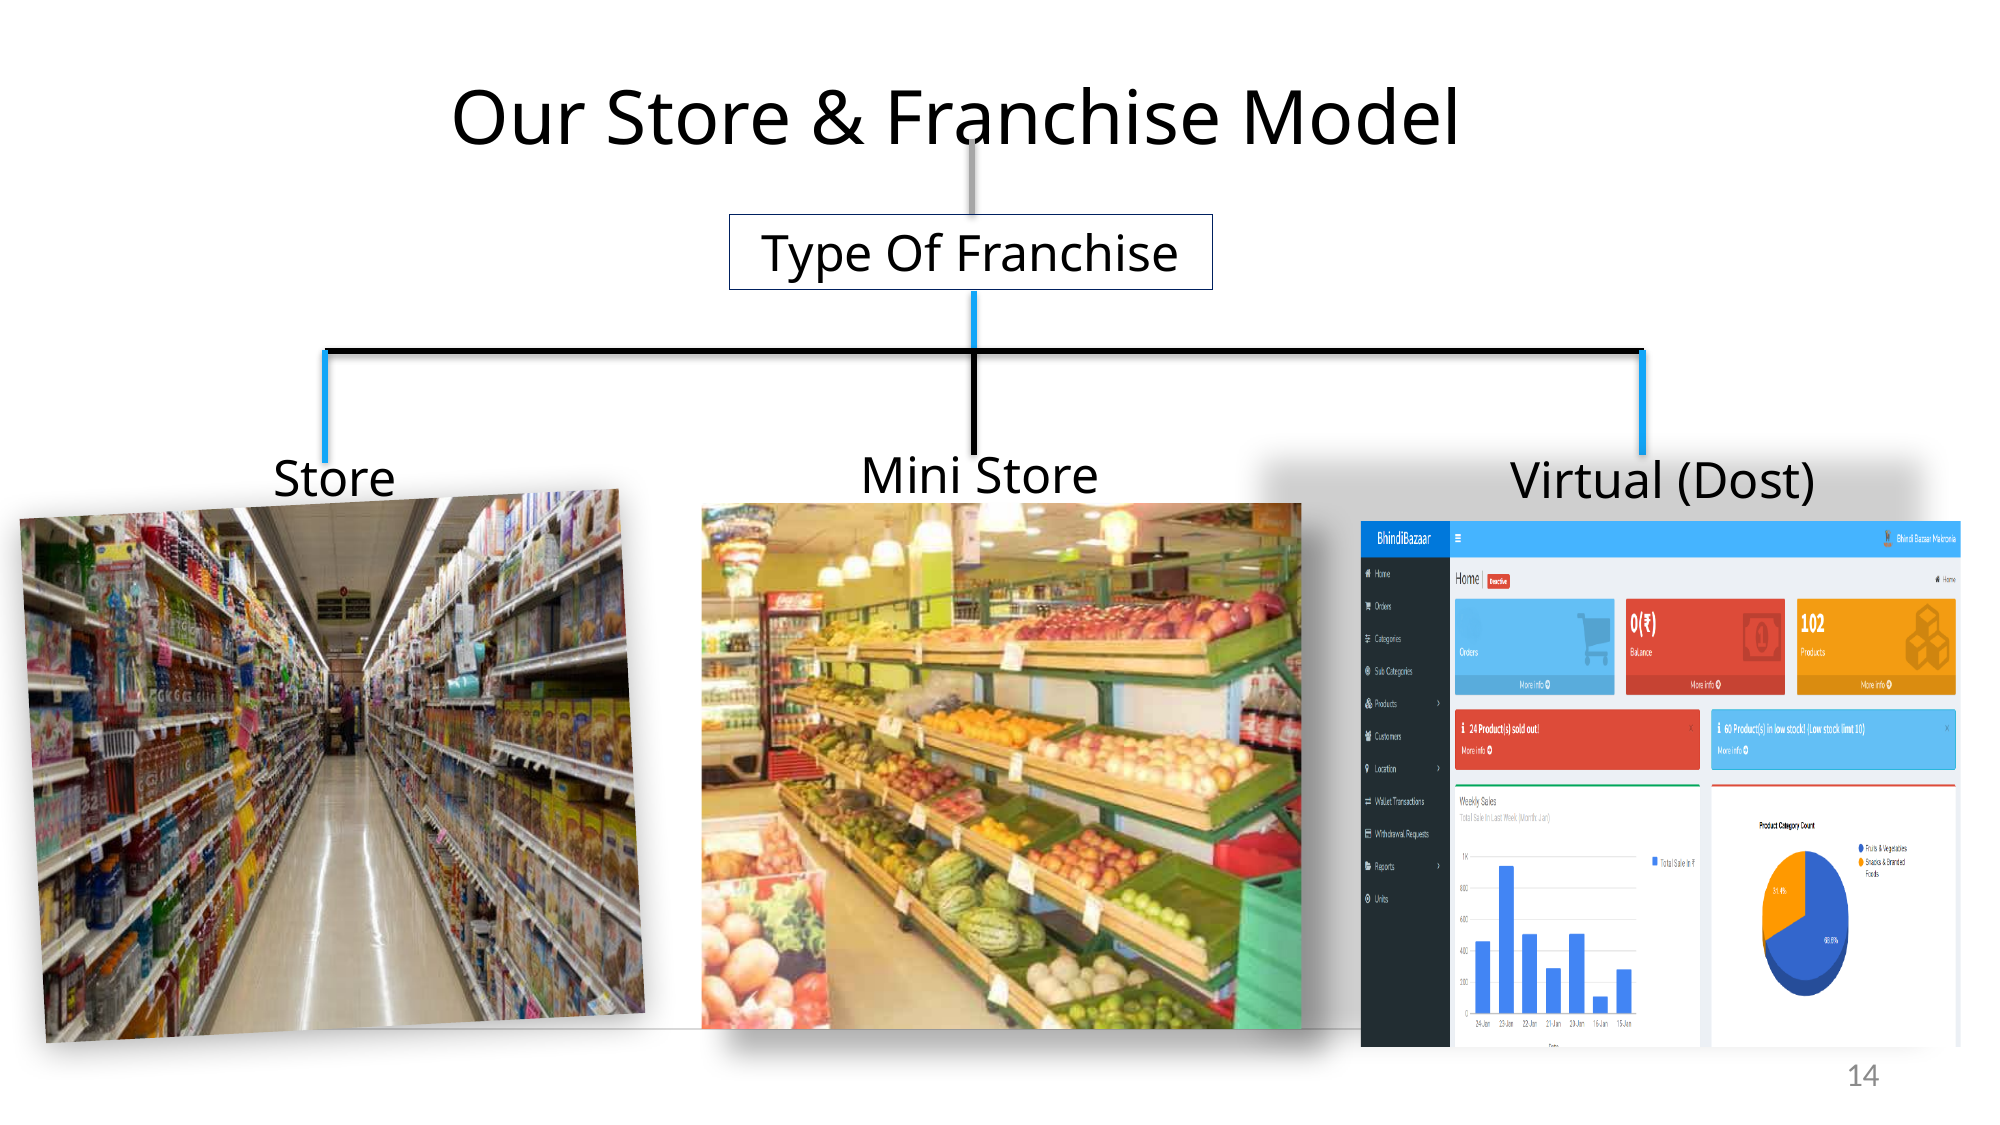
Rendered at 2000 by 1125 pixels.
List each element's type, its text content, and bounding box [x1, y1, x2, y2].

text_box [1360, 521, 1961, 1047]
text_box [19, 518, 32, 763]
text_box Mini Store [811, 435, 1150, 503]
text_box Virtual (Dost) [1495, 441, 1636, 445]
text_box [701, 503, 1248, 1029]
text_box Type Of Franchise [729, 214, 1213, 290]
slide_number 14 [1432, 1053, 1900, 1103]
text_box Virtual (Dost) [1648, 441, 1866, 445]
text_box [32, 461, 483, 974]
text_box Store [154, 439, 516, 515]
title Our Store & Franchise Model [402, 41, 1511, 187]
text_box [42, 488, 646, 1044]
